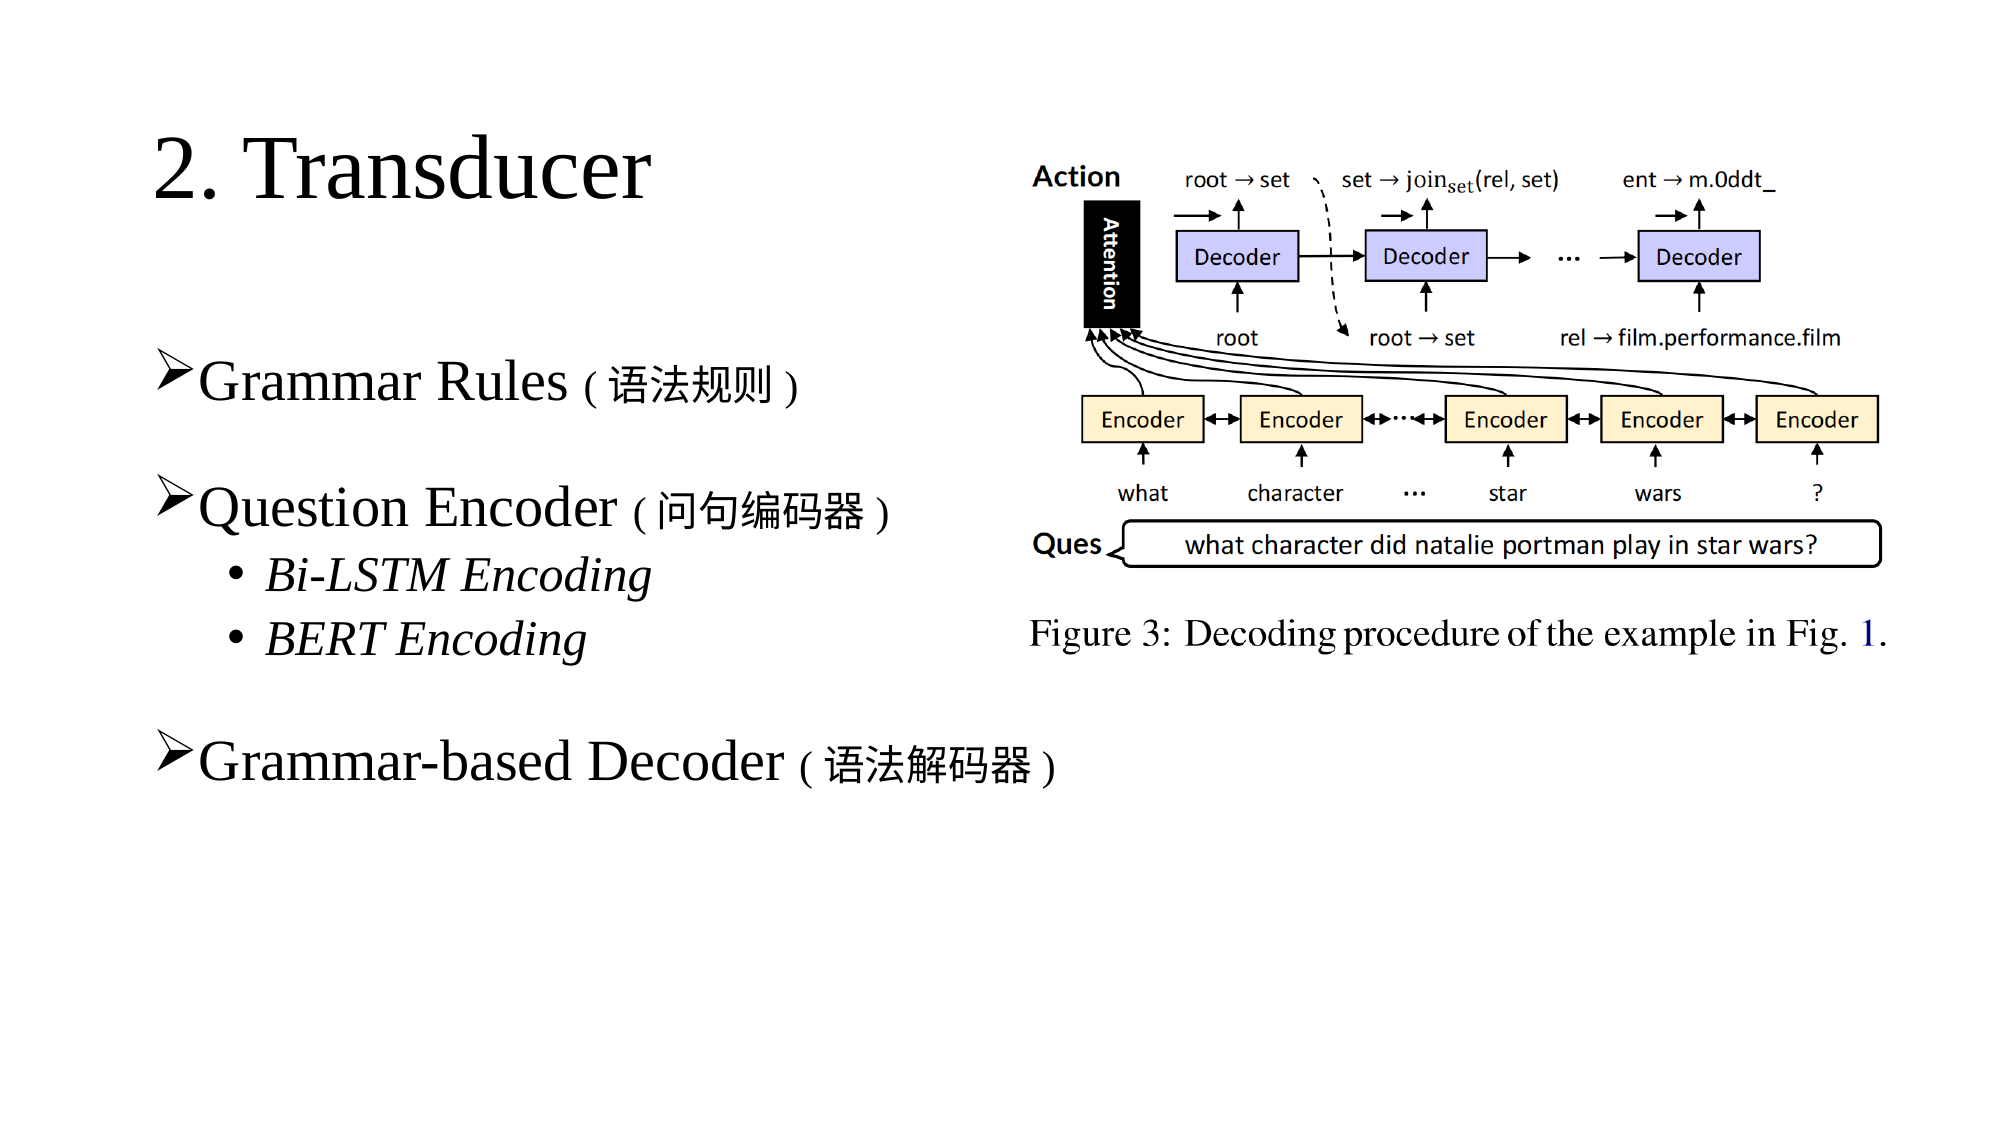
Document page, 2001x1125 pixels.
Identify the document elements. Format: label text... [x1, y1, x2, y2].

list Grammar Rules (语法规则) Question Encoder (问句编码器) Bi-LSTM Encoding BERT Encoding Grammar-based Decoder (语法解码器) [137, 299, 1863, 1014]
title 2. Transducer [137, 59, 1863, 278]
picture [1026, 158, 1891, 657]
